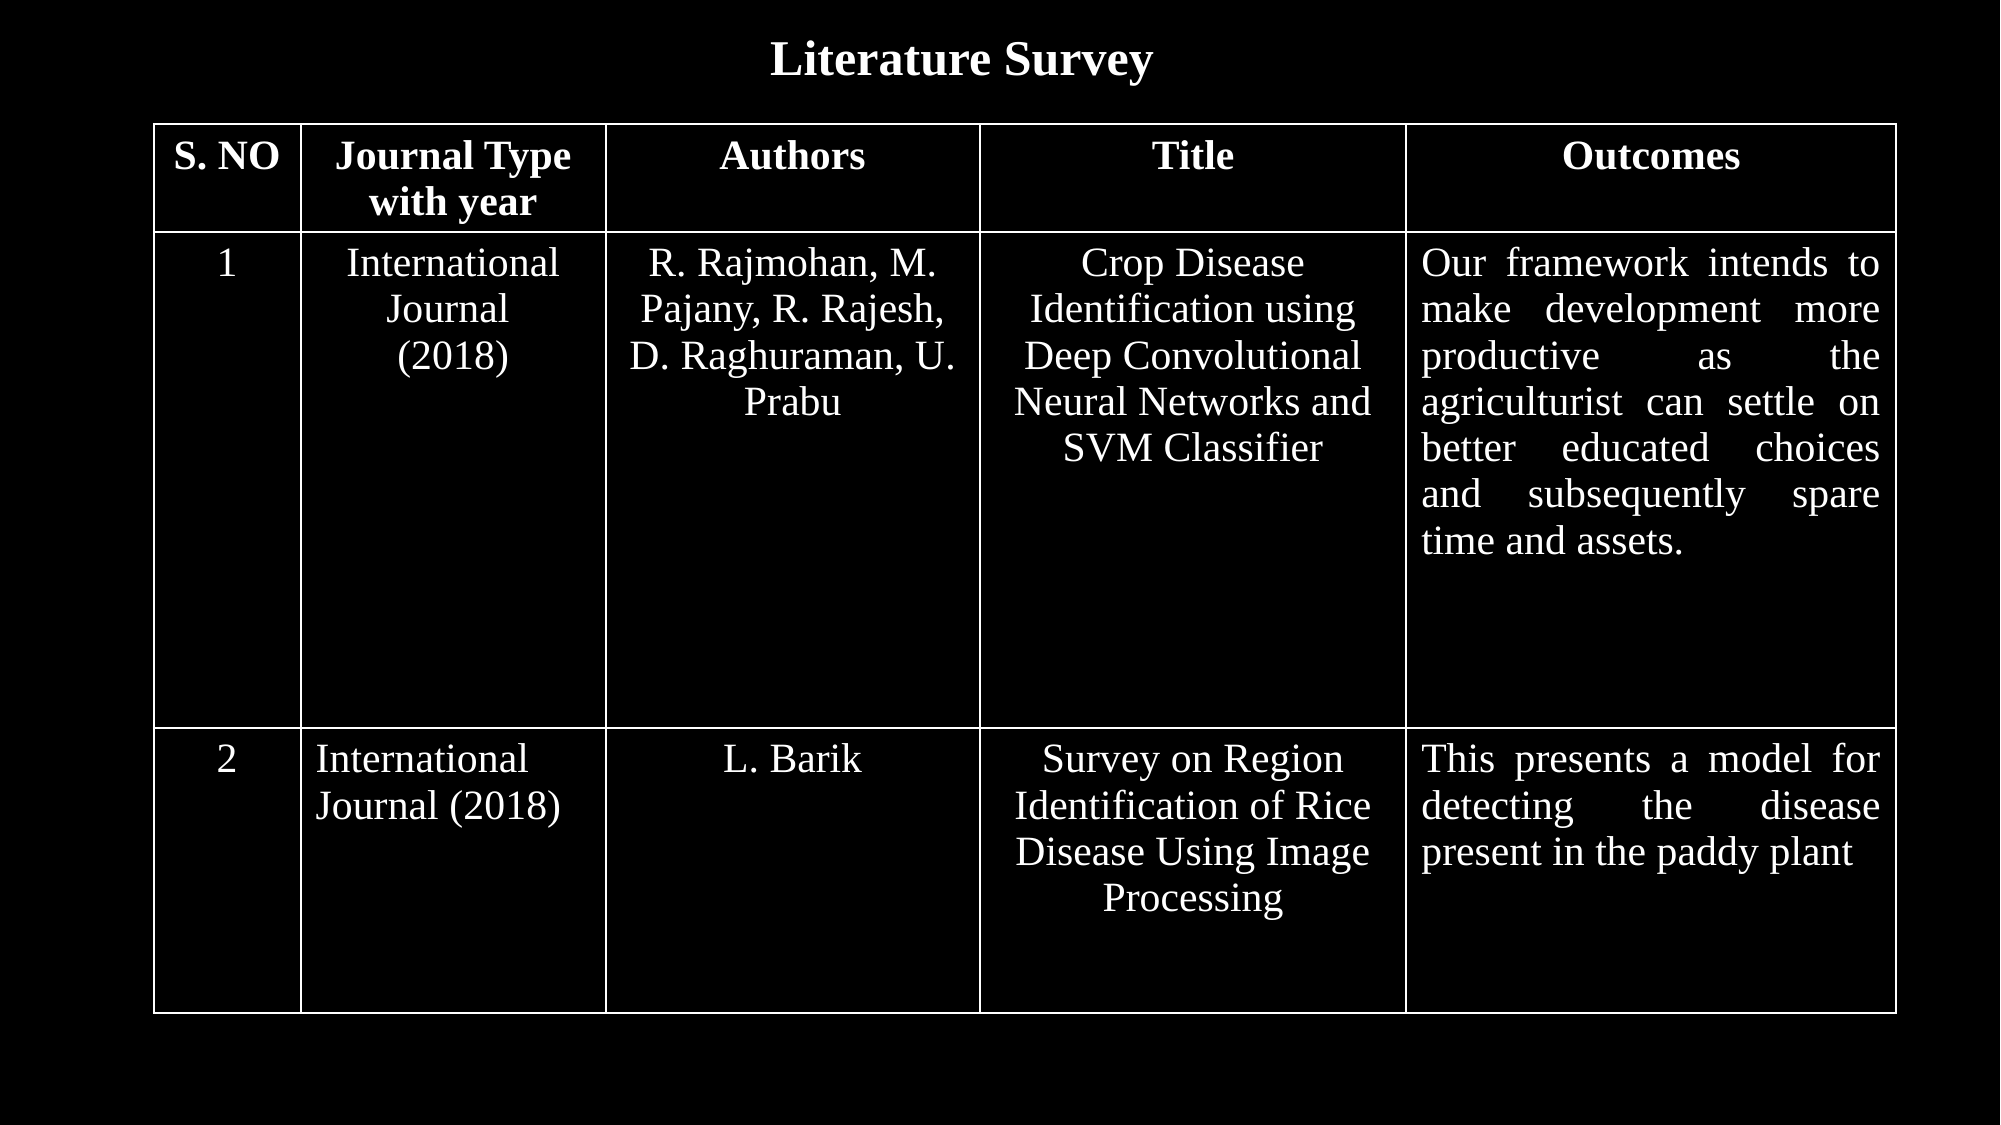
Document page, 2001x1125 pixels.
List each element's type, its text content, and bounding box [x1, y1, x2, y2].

table_cell International Journal (2018) [302, 729, 605, 1012]
table_header Title [981, 125, 1405, 231]
table_cell International Journal (2018) [302, 233, 605, 727]
table_cell L. Barik [607, 729, 979, 1012]
table_header Outcomes [1407, 125, 1895, 231]
table_header Journal Type with year [302, 125, 605, 231]
table_cell Survey on Region Identification of Rice Disease Using Image Processing [981, 729, 1405, 1012]
table_cell 1 [155, 233, 300, 727]
table_cell Crop Disease Identification using Deep Convolutional Neural Networks and SVM Classifier [981, 233, 1405, 727]
table_cell Our framework intends to make development more productive as the agriculturist can settle on better educated choices and subsequently spare time and assets. [1407, 233, 1895, 727]
table_cell R. Rajmohan, M. Pajany, R. Rajesh, D. Raghuraman, U. Prabu [607, 233, 979, 727]
table_header S. NO [155, 125, 300, 231]
table_cell This presents a model for detecting the disease present in the paddy plant [1407, 729, 1895, 1012]
title Literature Survey [660, 11, 1265, 107]
table_cell 2 [155, 729, 300, 1012]
table_header Authors [607, 125, 979, 231]
